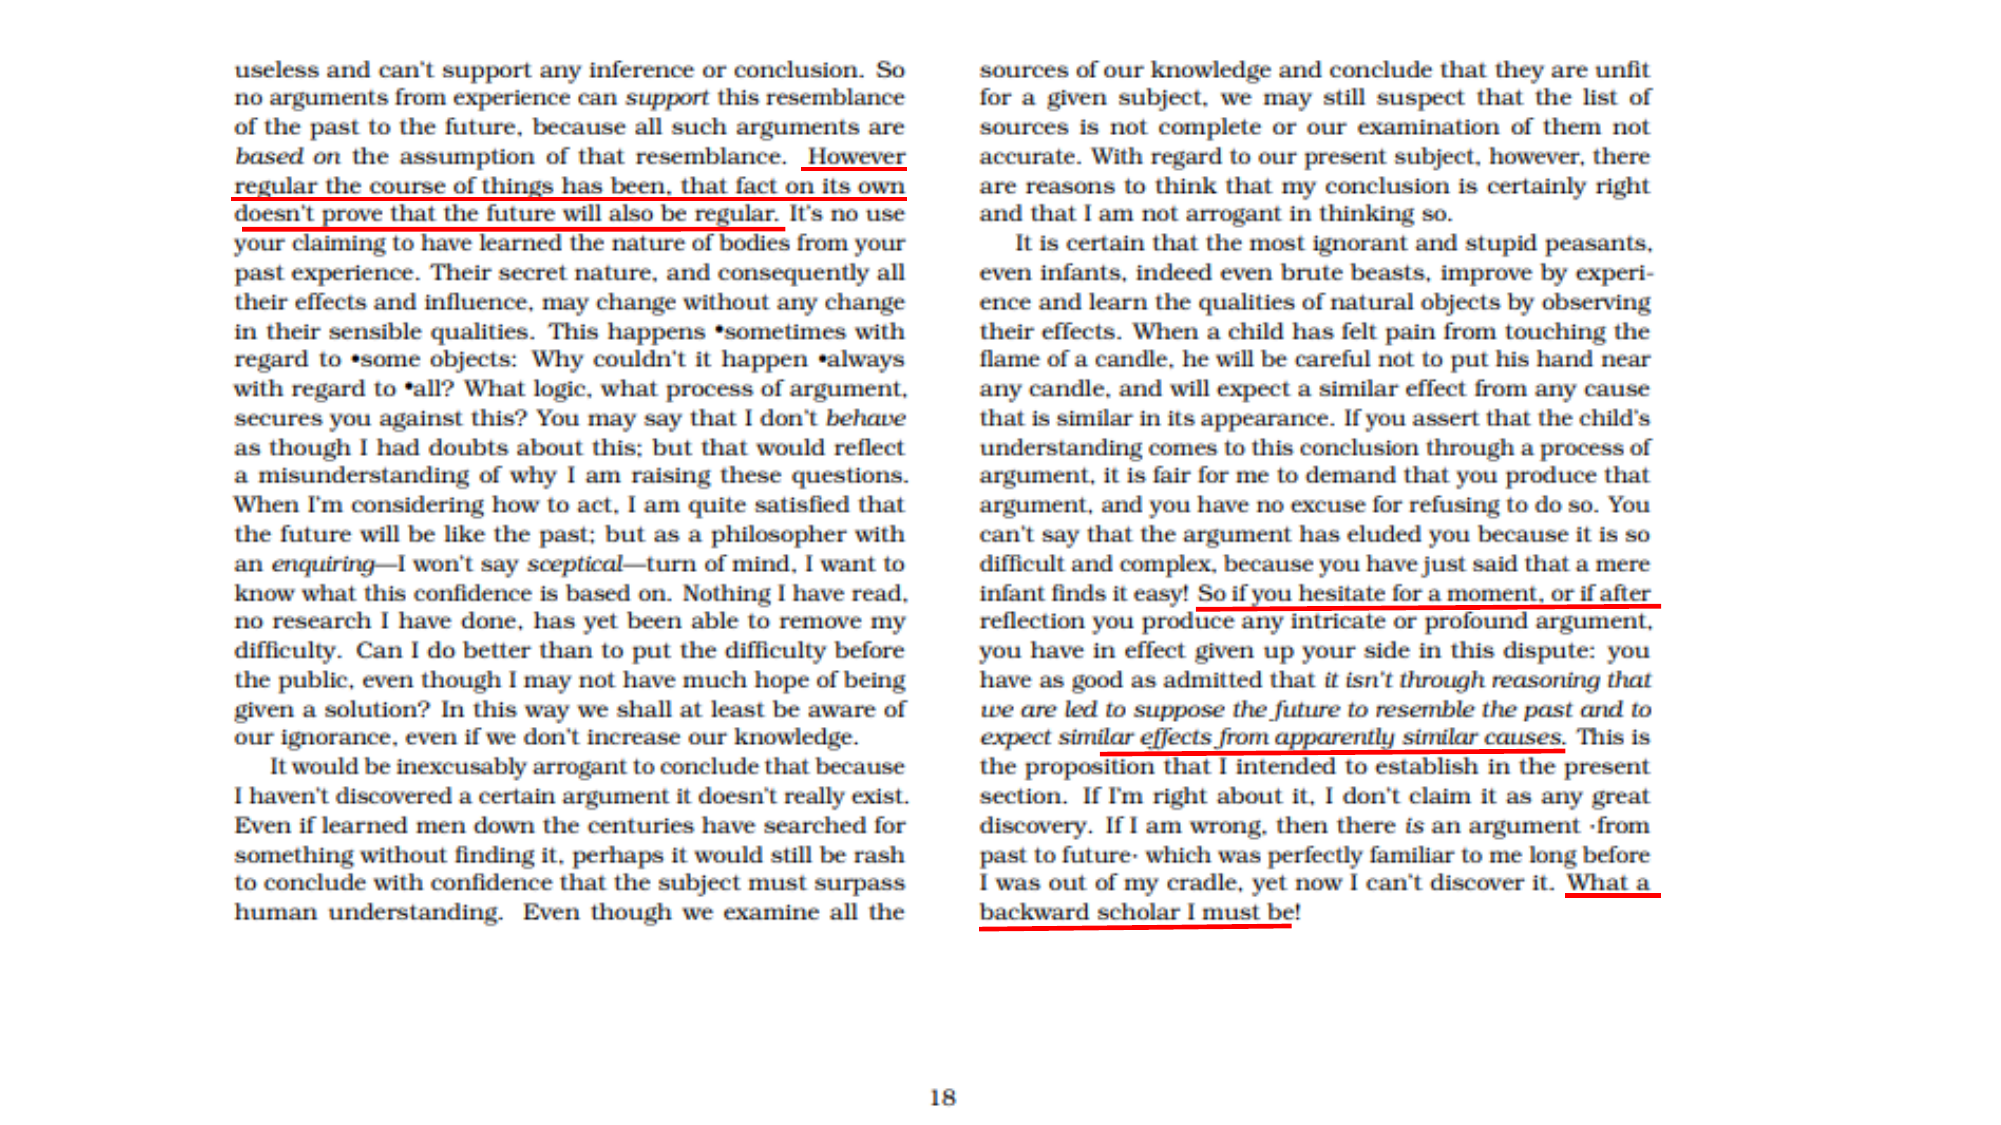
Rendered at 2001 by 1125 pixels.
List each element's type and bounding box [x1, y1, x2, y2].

picture [216, 40, 1696, 1125]
text_box [1099, 751, 1566, 755]
text_box [1195, 606, 1662, 610]
text_box [979, 926, 1292, 930]
